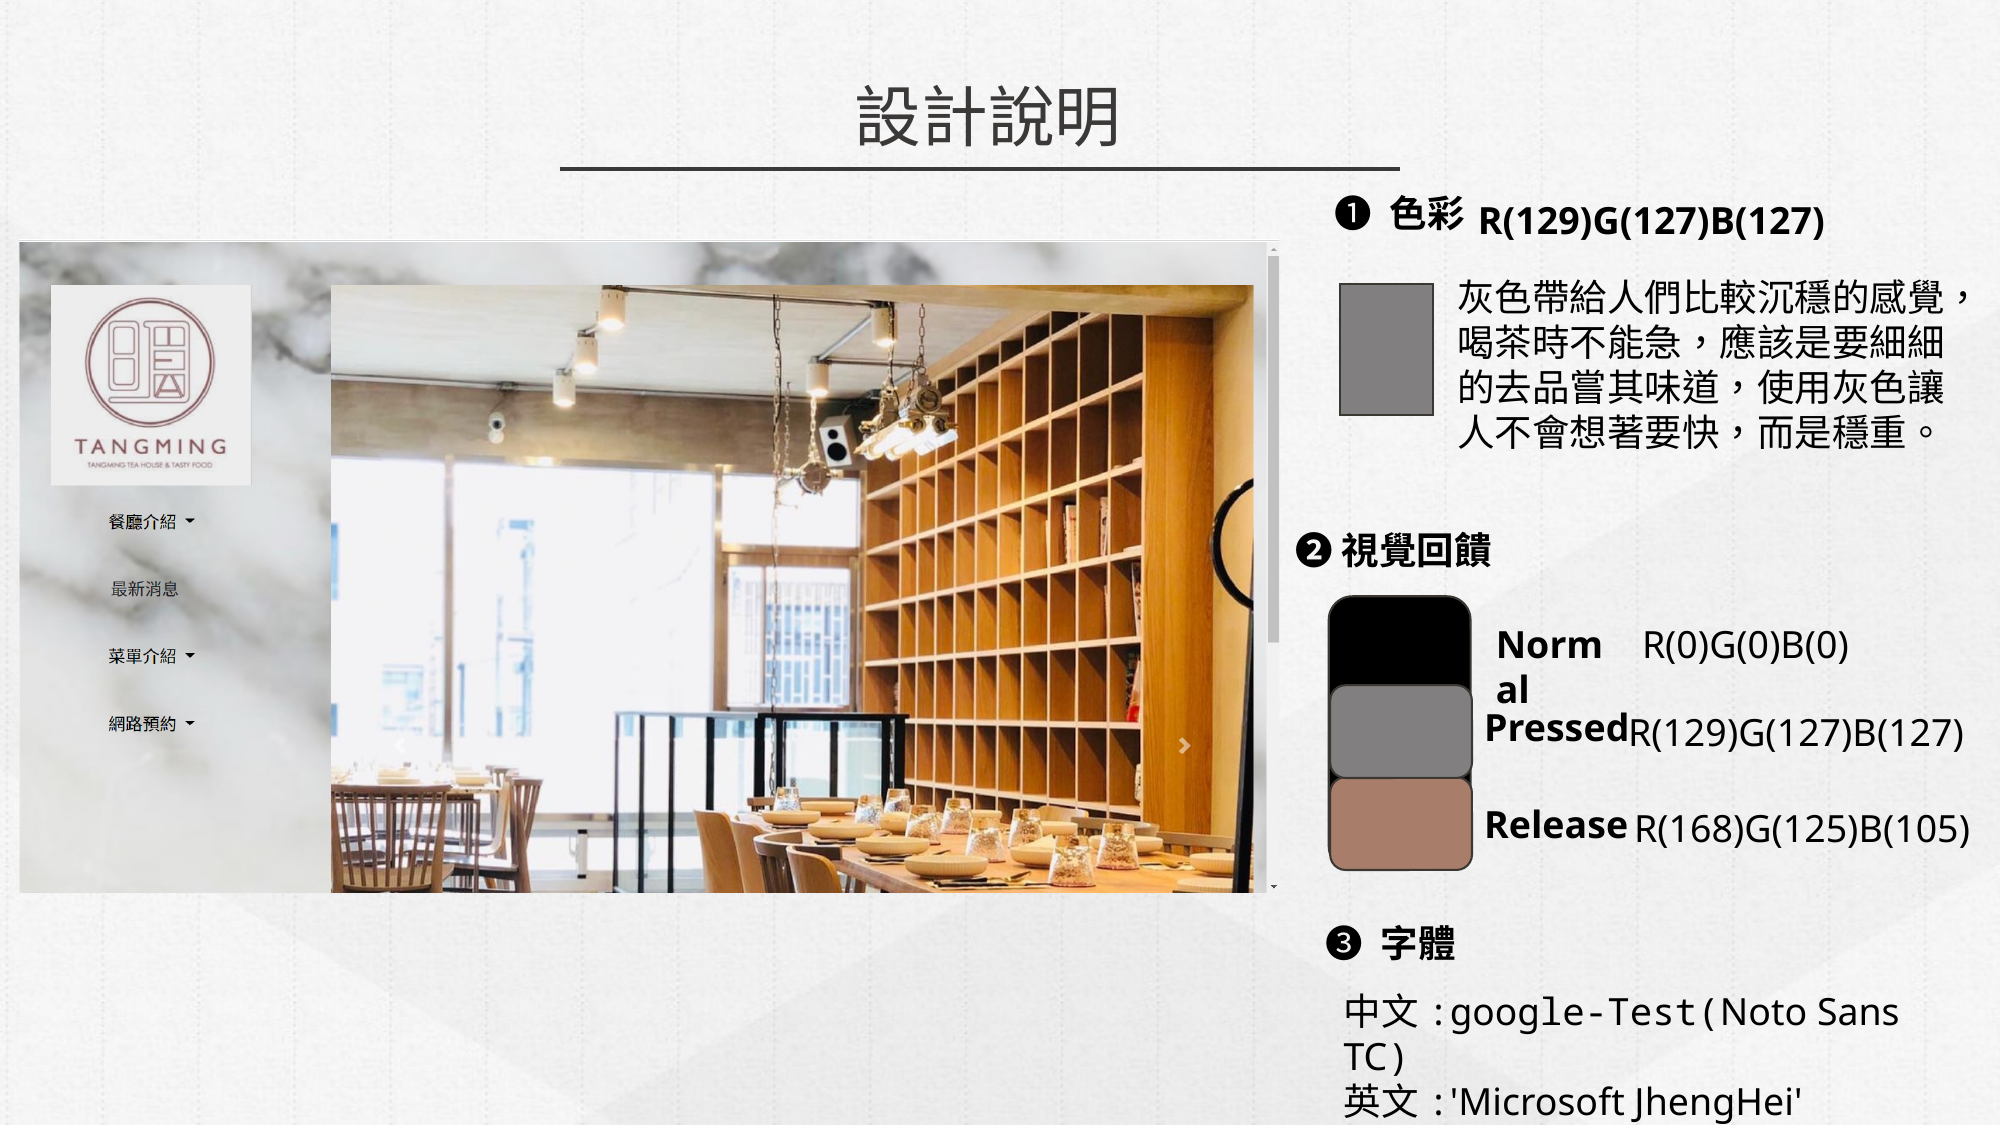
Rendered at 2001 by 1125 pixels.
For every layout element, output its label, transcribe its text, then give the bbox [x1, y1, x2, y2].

text_box [1327, 595, 1472, 855]
text_box [1329, 778, 1474, 872]
text_box [1339, 283, 1434, 416]
text_box R(0)G(0)B(0) [1641, 613, 1864, 674]
text_box [1329, 684, 1474, 780]
text_box R(129)G(127)B(127) [1463, 189, 1840, 249]
text_box R(168)G(125)B(105) [1619, 797, 1985, 858]
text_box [533, 67, 1443, 170]
text_box ❷視覺回饋 [1280, 519, 1507, 580]
text_box ❸ 字體 [1311, 912, 1471, 973]
text_box Pressed [1469, 696, 1645, 757]
text_box Release [1469, 793, 1644, 853]
text_box Normal [1481, 613, 1641, 696]
text_box ❶ 色彩 [1319, 182, 1480, 243]
text_box R(129)G(127)B(127) [1613, 701, 1979, 761]
picture [0, 0, 2000, 1125]
text_box 中文:google-Test(Noto Sans TC) 英文:'Microsoft JhengHei' [1328, 980, 1923, 1125]
text_box 灰色帶給人們比較沉穩的感覺， 喝茶時不能急，應該是要細細 的去品嘗其味道，使用灰色讓 人不會想著要快，而是穩重。 [1442, 266, 1998, 461]
